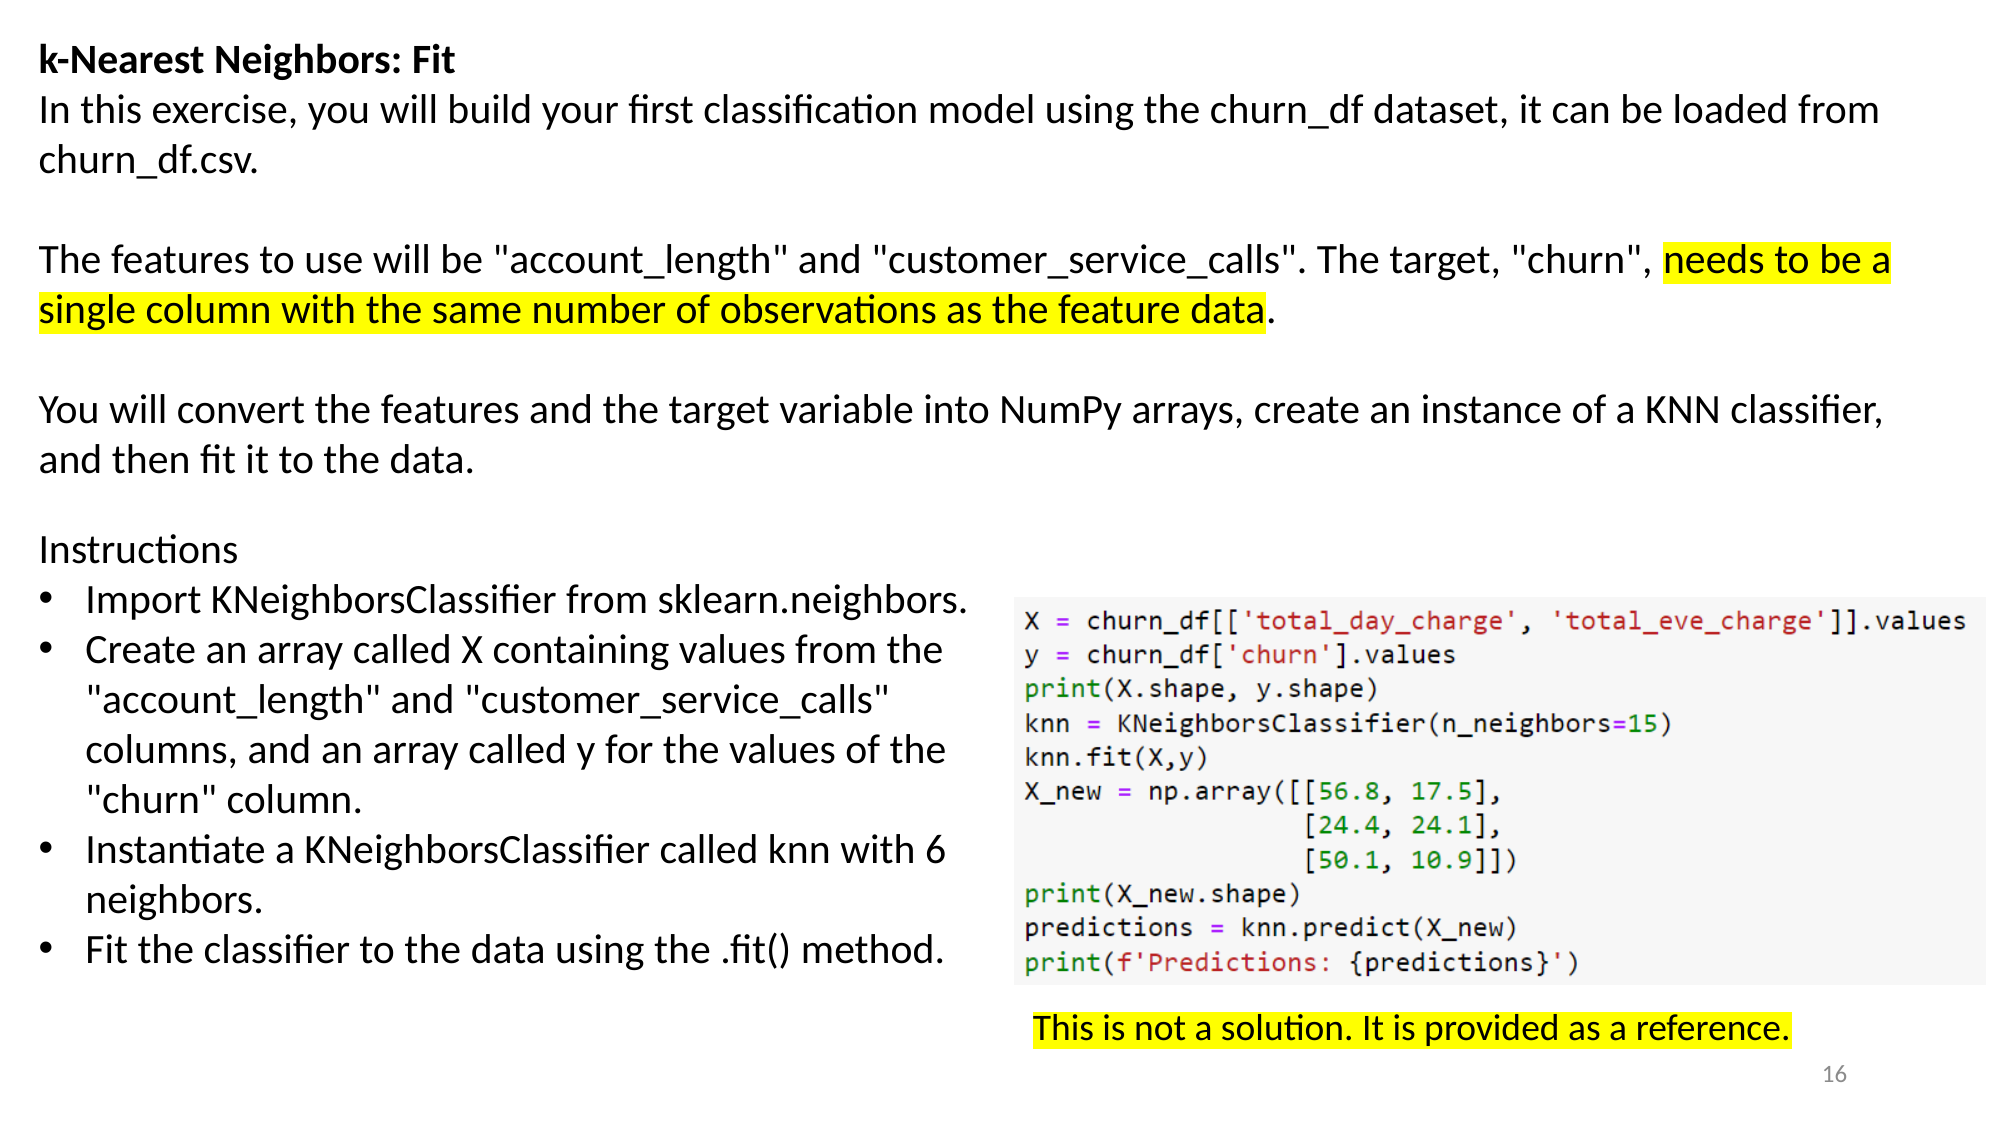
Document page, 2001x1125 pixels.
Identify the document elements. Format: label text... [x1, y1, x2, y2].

picture [1014, 597, 1986, 985]
text_box k-Nearest Neighbors: Fit In this exercise, you will build your first classification model using the churn_df dataset, it can be loaded from churn_df.csv. The features to use will be "account_length" and "customer_service_calls". The target, "churn", needs to be a single column with the same number of observations as the feature data. You will convert the features and the target variable into NumPy arrays, create an instance of a KNN classifier, and then fit it to the data. [23, 24, 1972, 490]
text_box This is not a solution. It is provided as a reference. [1018, 995, 1807, 1055]
slide_number 16 [1412, 1042, 1863, 1103]
text_box Instructions Import KNeighborsClassifier from sklearn.neighbors. Create an array called X containing values from the "account_length" and "customer_service_calls" columns, and an array called y for the values of the "churn" column. Instantiate a KNeighborsClassifier called knn with 6 neighbors. Fit the classifier to the data using the .fit() method. [23, 514, 1024, 980]
